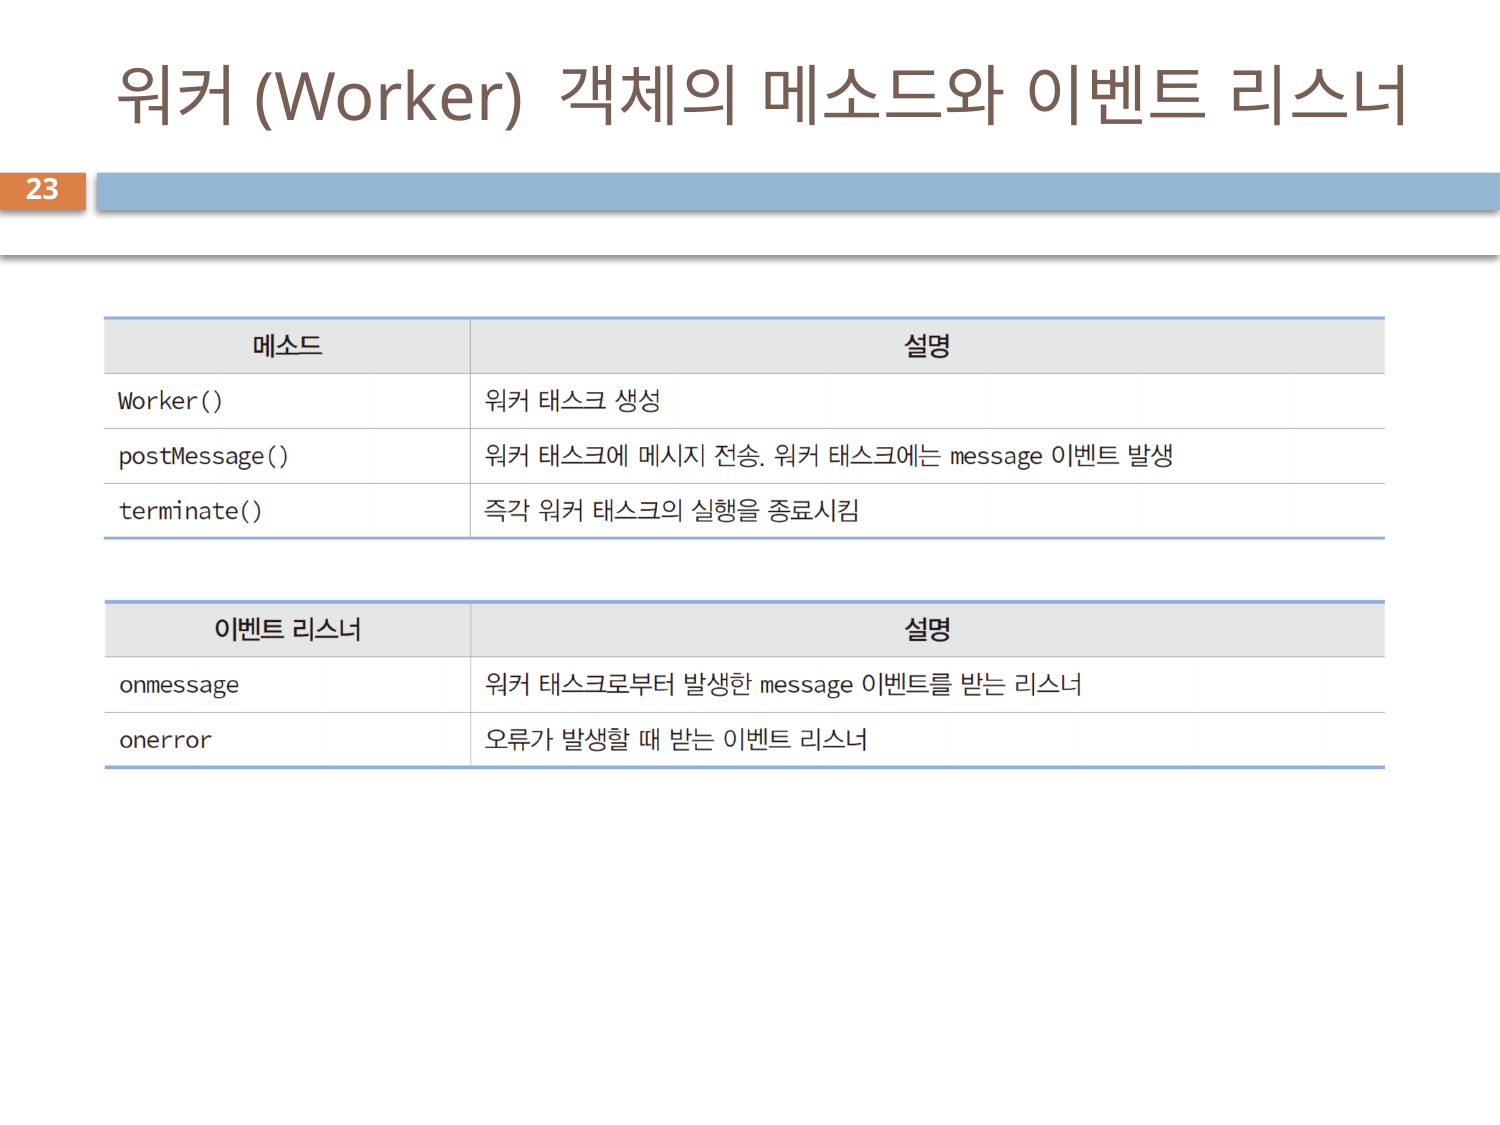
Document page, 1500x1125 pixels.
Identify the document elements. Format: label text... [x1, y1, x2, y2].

title 워커(Worker) 객체의 메소드와 이벤트 리스너 [100, 37, 1438, 149]
picture [101, 314, 1387, 544]
picture [101, 597, 1389, 774]
slide_number 23 [0, 170, 87, 211]
